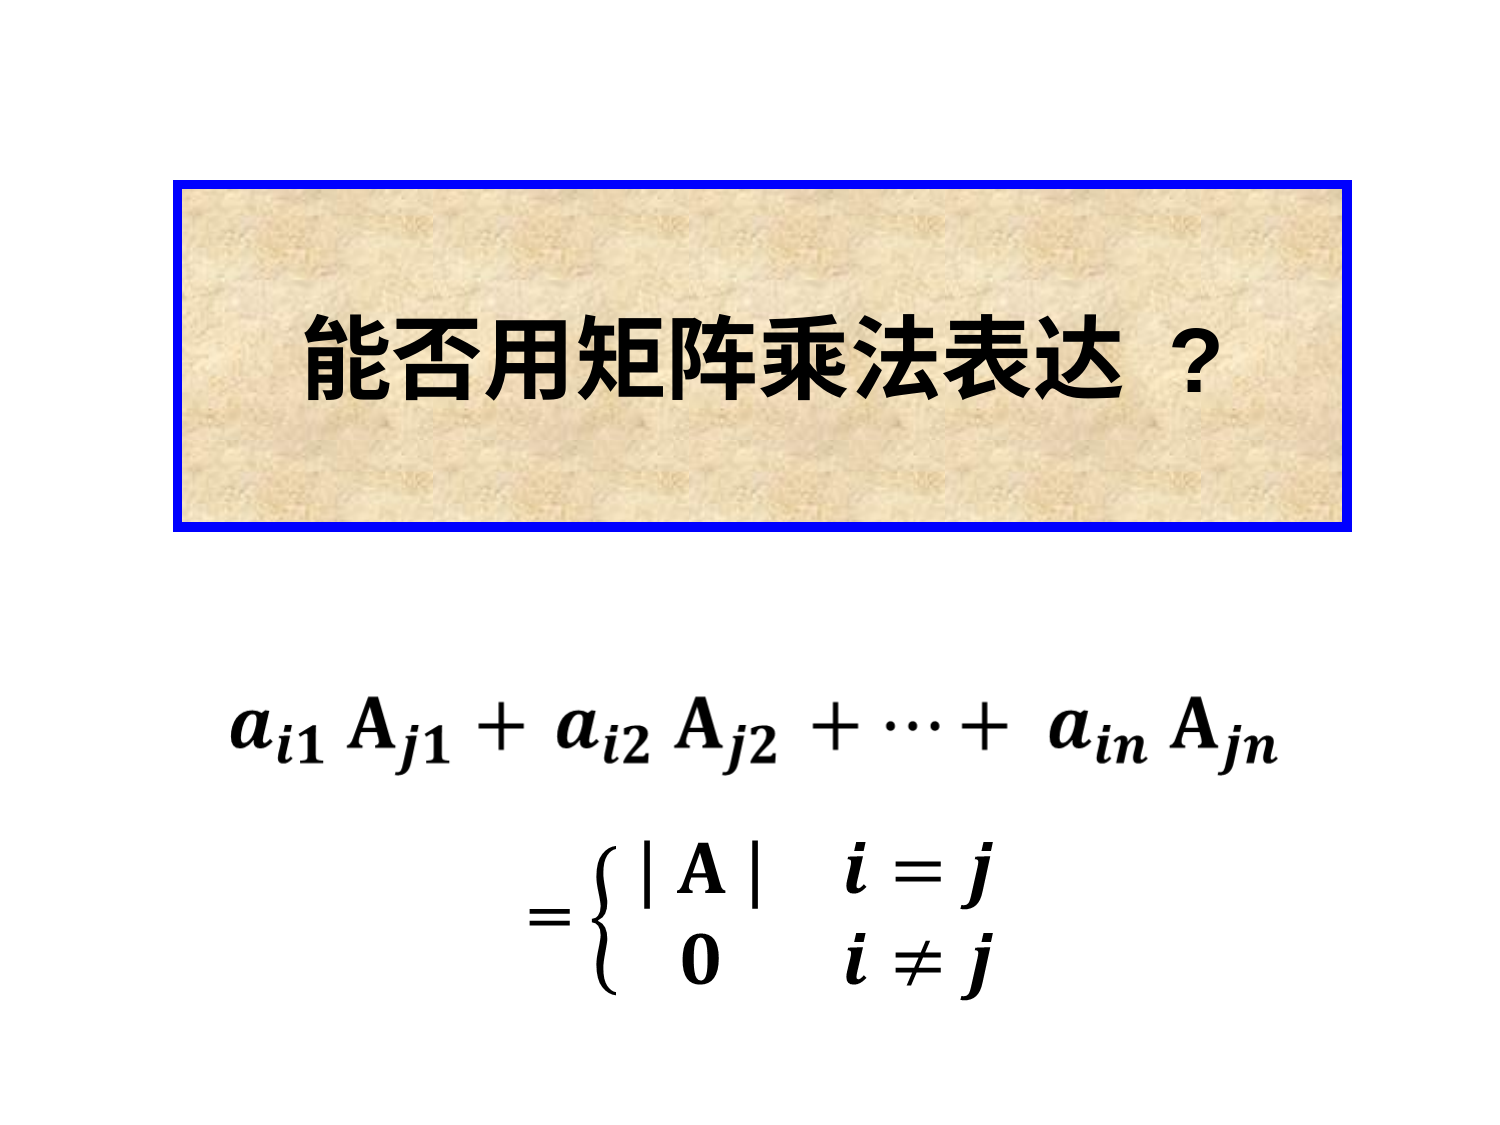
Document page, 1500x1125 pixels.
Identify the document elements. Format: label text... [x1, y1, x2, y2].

text_box [511, 822, 1014, 1011]
title 能否用矩阵乘法表达 ? [177, 184, 1347, 528]
text_box [171, 668, 1354, 784]
